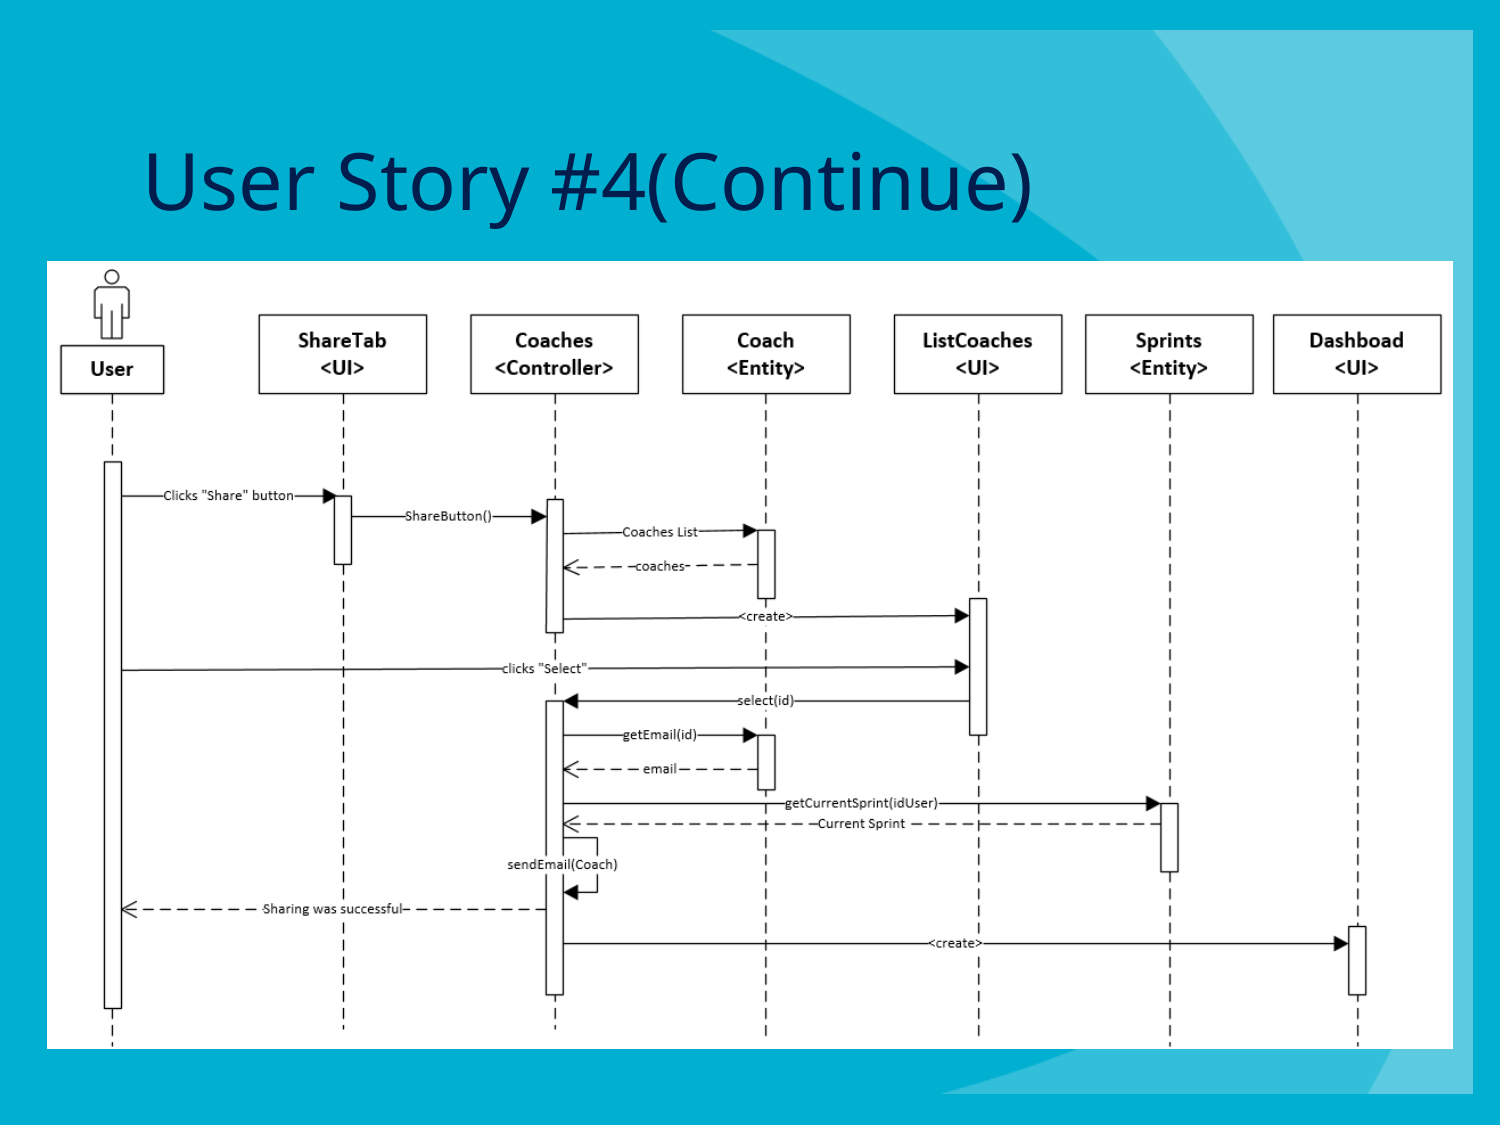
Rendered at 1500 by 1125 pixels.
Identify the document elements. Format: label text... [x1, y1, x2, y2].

title User Story #4(Continue) [127, 62, 1372, 234]
picture [24, 30, 1473, 1094]
